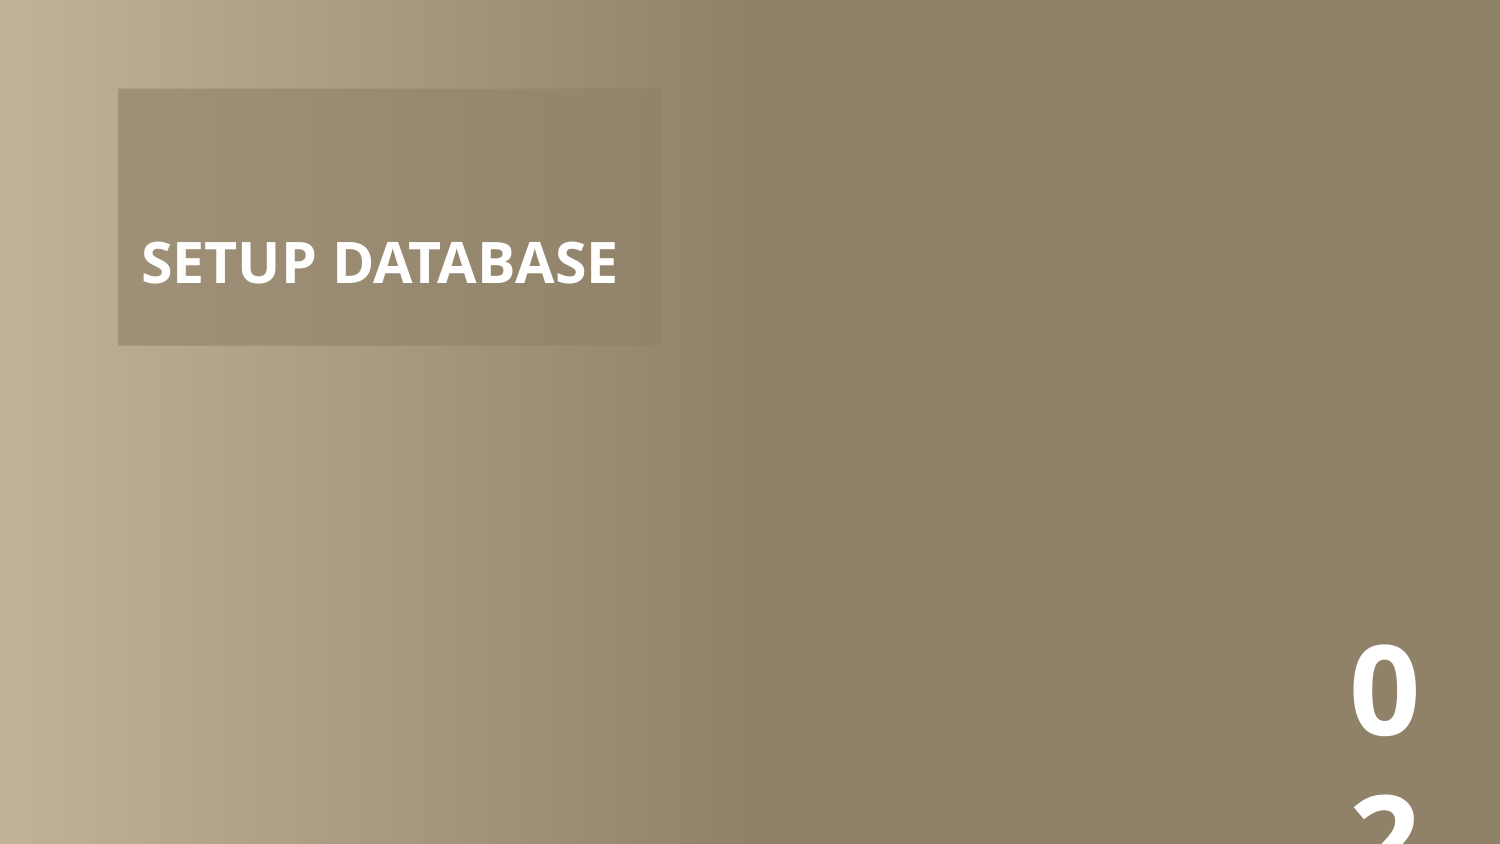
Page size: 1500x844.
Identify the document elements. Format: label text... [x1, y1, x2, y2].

text_box [118, 88, 662, 346]
title SETUP DATABASE [126, 214, 689, 310]
text_box [1213, 0, 1499, 844]
title 02 [1276, 712, 1436, 808]
